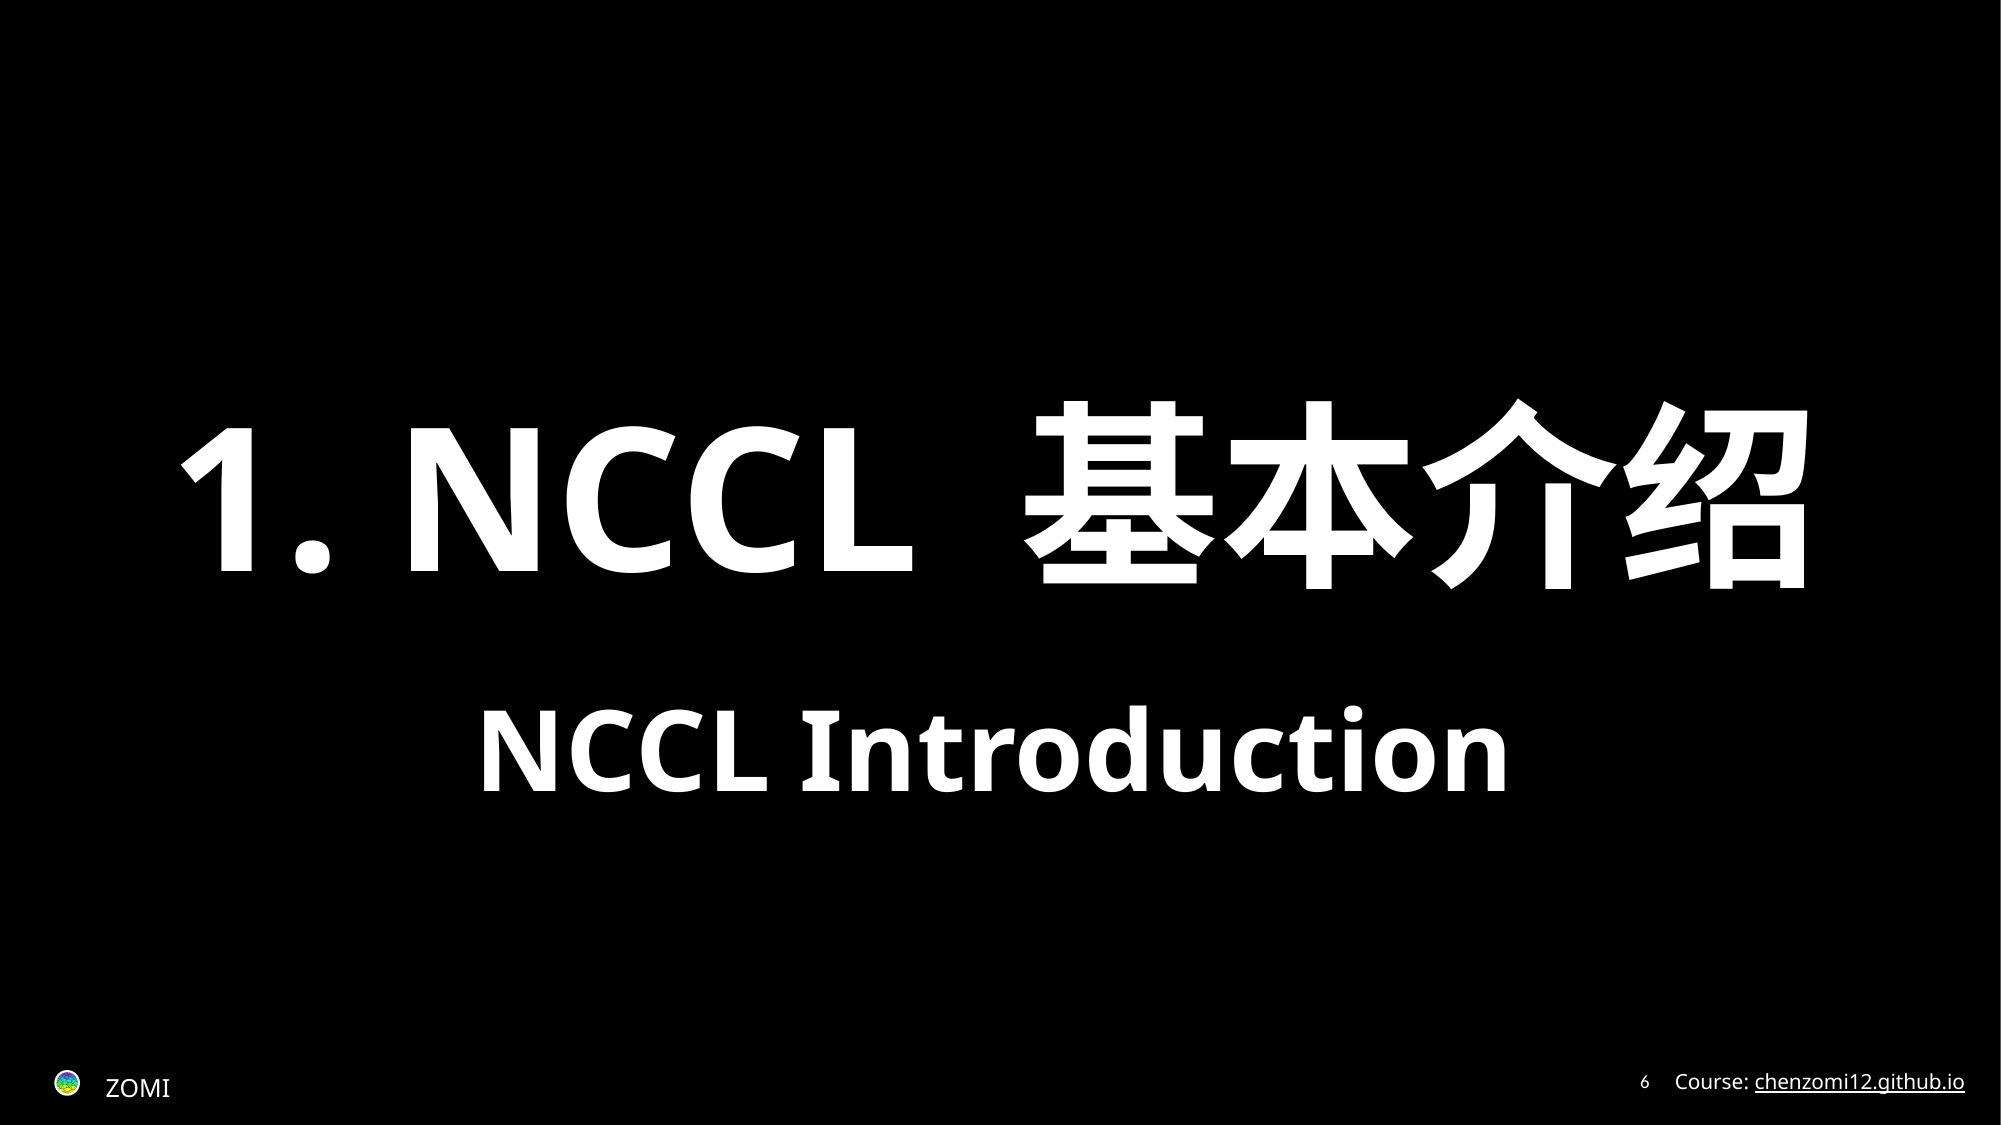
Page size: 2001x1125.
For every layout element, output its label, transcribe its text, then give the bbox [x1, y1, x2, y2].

picture [57, 1073, 77, 1093]
list 1. NCCL 基本介绍 NCCL Introduction [79, 80, 1910, 986]
